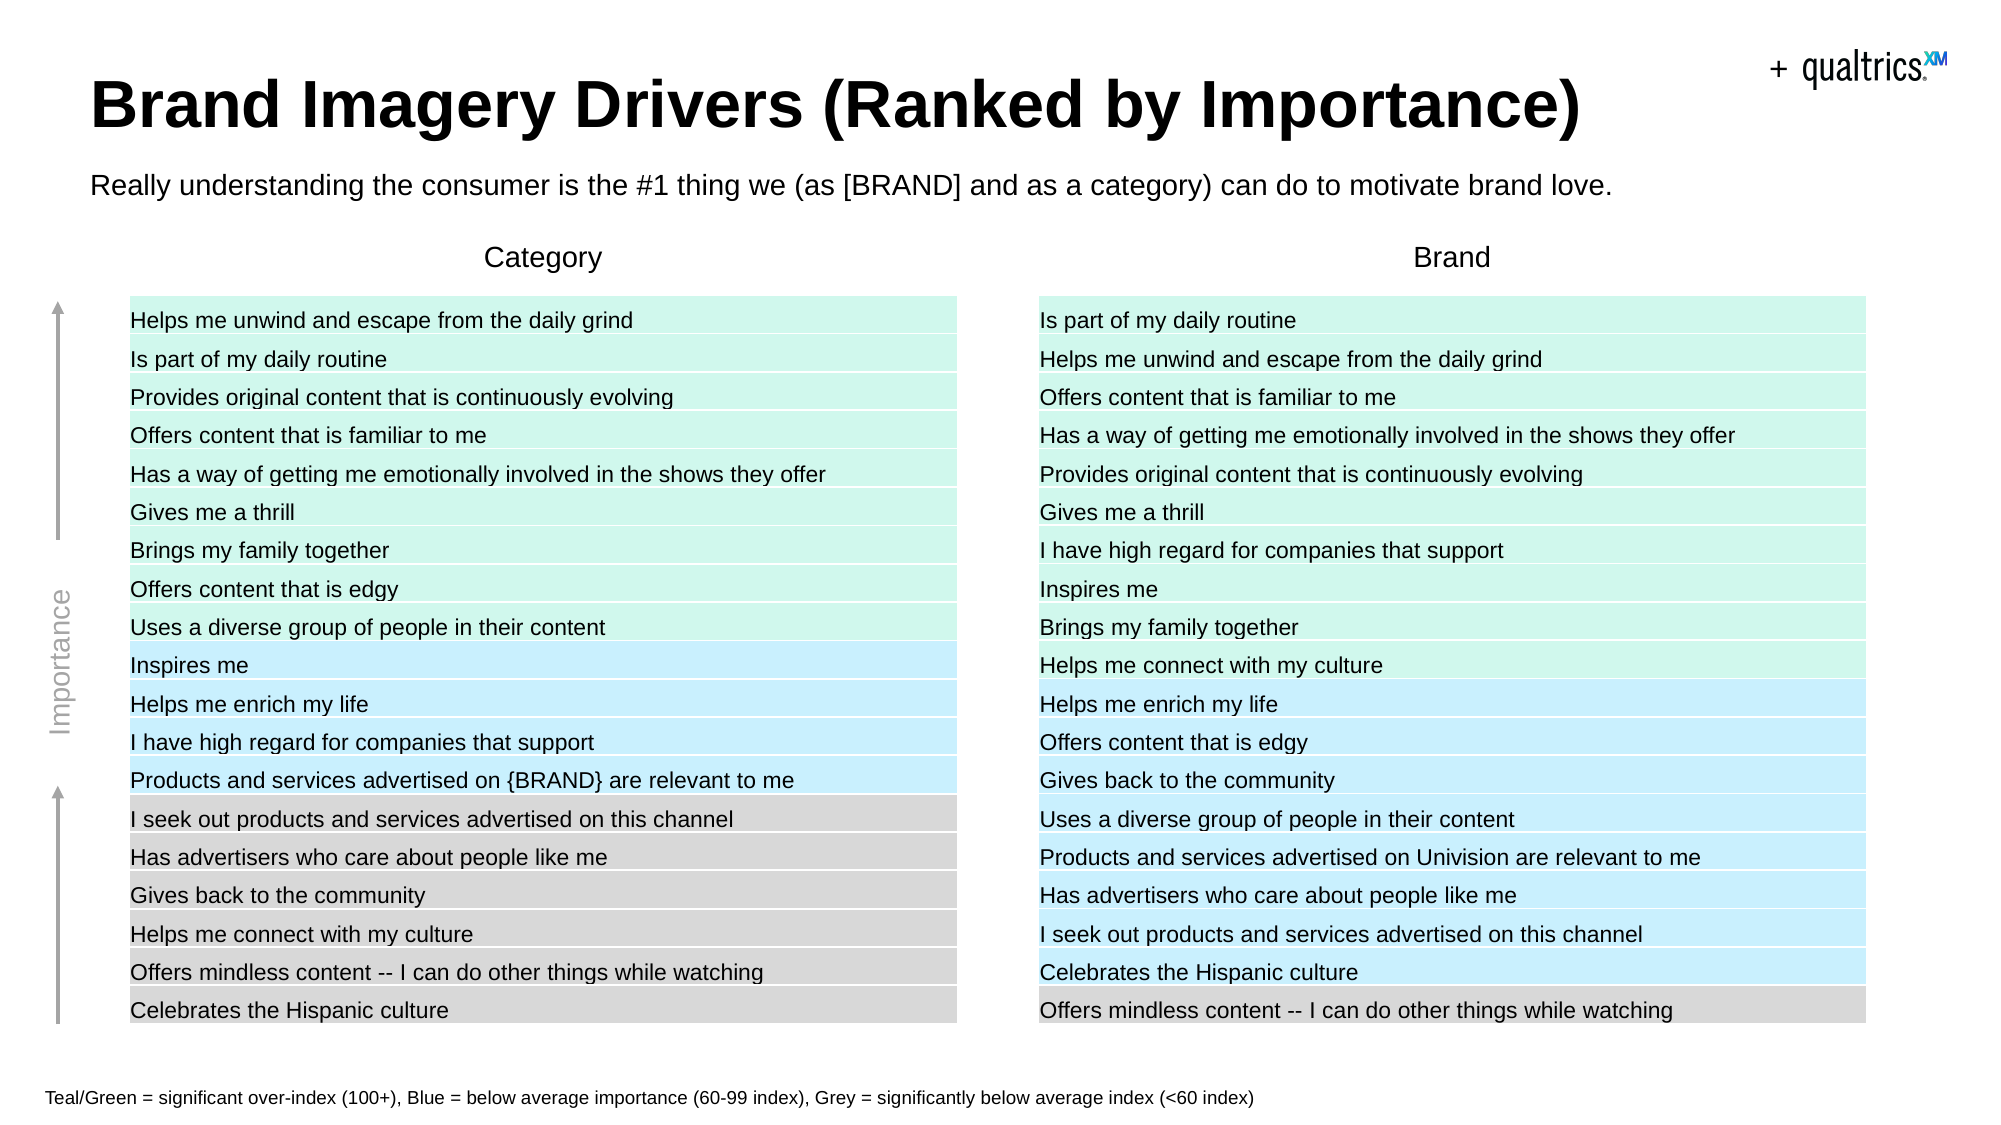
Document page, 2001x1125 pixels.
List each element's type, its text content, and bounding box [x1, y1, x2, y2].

table_header Helps me unwind and escape from the daily grind [130, 296, 957, 333]
table_cell Offers content that is familiar to me [130, 411, 957, 448]
table_cell Brings my family together [130, 526, 957, 563]
table_cell Has advertisers who care about people like me [130, 833, 957, 869]
table_cell I have high regard for companies that support [130, 718, 957, 754]
table_cell Has advertisers who care about people like me [1039, 871, 1866, 908]
table_cell Uses a diverse group of people in their content [130, 603, 957, 640]
table_cell Offers content that is edgy [1039, 718, 1866, 754]
picture [1803, 49, 1947, 90]
table_cell Gives back to the community [1039, 756, 1866, 793]
table_cell I seek out products and services advertised on this channel [130, 795, 957, 831]
table_cell Gives me a thrill [130, 488, 957, 525]
table_cell Offers content that is familiar to me [1039, 373, 1866, 409]
table_cell Helps me enrich my life [1039, 679, 1866, 716]
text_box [31, 300, 85, 1025]
table_cell Inspires me [130, 641, 957, 678]
table_cell Helps me enrich my life [130, 680, 957, 716]
table_cell I seek out products and services advertised on this channel [1039, 909, 1866, 946]
table_cell Products and services advertised on Univision are relevant to me [1039, 833, 1866, 869]
table_cell Gives me a thrill [1039, 488, 1866, 524]
table_cell Has a way of getting me emotionally involved in the shows they offer [130, 449, 957, 486]
table_cell Inspires me [1039, 564, 1866, 601]
text_box Category [418, 231, 669, 281]
table_cell Products and services advertised on {BRAND} are relevant to me [130, 756, 957, 793]
table_cell Offers mindless content -- I can do other things while watching [1039, 986, 1866, 1023]
table_cell Gives back to the community [130, 871, 957, 908]
table_cell I have high regard for companies that support [1039, 526, 1866, 563]
table_cell Celebrates the Hispanic culture [130, 986, 957, 1023]
table_cell Helps me connect with my culture [1039, 641, 1866, 678]
table_cell Celebrates the Hispanic culture [1039, 948, 1866, 984]
table_cell Provides original content that is continuously evolving [1039, 449, 1866, 486]
text_box Teal/Green = significant over-index (100+), Blue = below average importance (60-99 index), Grey = significantly below average index (<60 index) [29, 1078, 1536, 1117]
table_cell Is part of my daily routine [130, 334, 957, 371]
table_cell Has a way of getting me emotionally involved in the shows they offer [1039, 411, 1866, 448]
text_box Brand [1327, 231, 1578, 281]
table_cell Brings my family together [1039, 603, 1866, 639]
table_cell Provides original content that is continuously evolving [130, 373, 957, 409]
table_cell Offers content that is edgy [130, 565, 957, 601]
table_cell Offers mindless content -- I can do other things while watching [130, 948, 957, 984]
title Brand Imagery Drivers (Ranked by Importance) [75, 24, 1781, 158]
table_cell Helps me connect with my culture [130, 910, 957, 946]
text_box Really understanding the consumer is the #1 thing we (as [BRAND] and as a category) can do to motivate brand love. [75, 158, 1987, 209]
table_cell Uses a diverse group of people in their content [1039, 794, 1866, 831]
table_header Is part of my daily routine [1039, 296, 1866, 333]
table_cell Helps me unwind and escape from the daily grind [1039, 334, 1866, 371]
